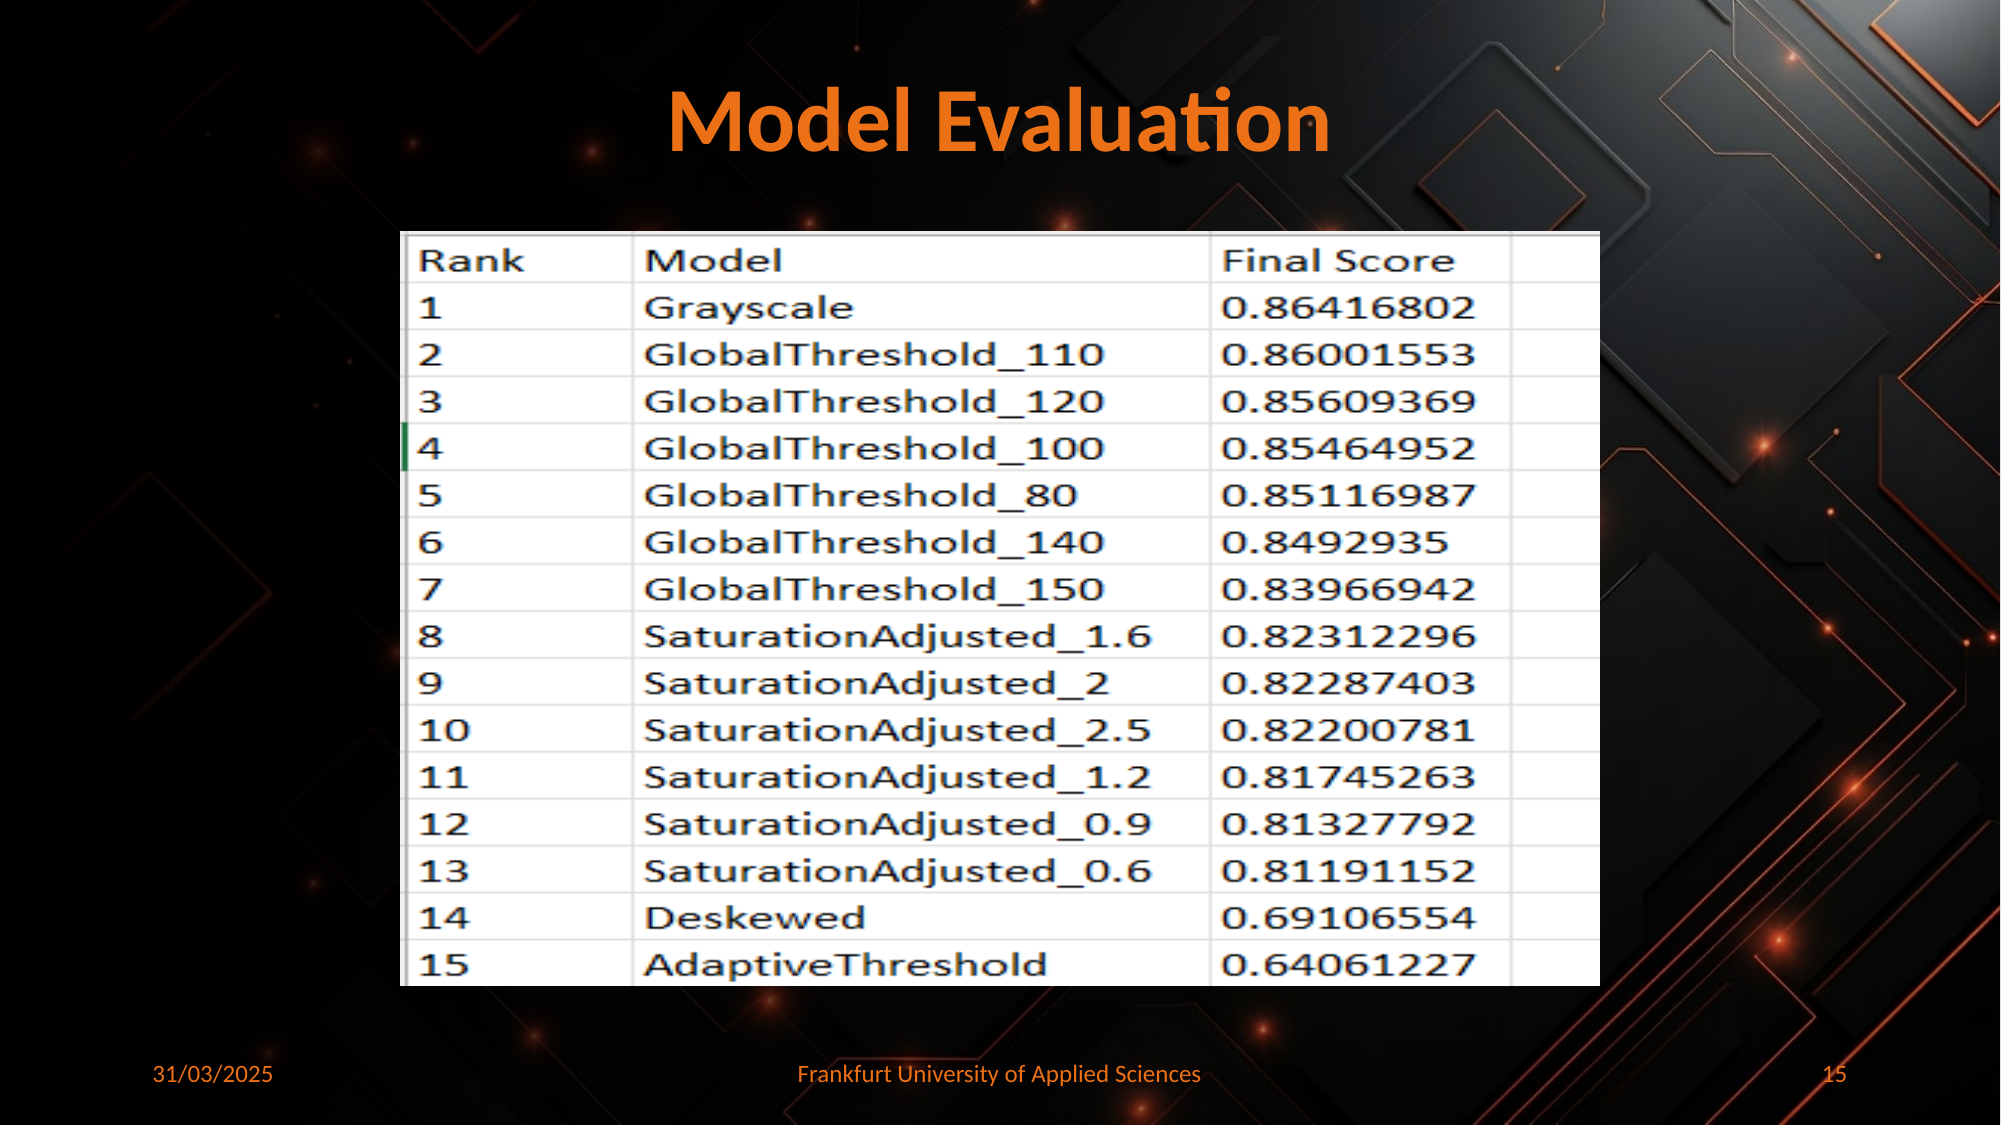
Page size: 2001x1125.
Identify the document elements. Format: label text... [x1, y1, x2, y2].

footer Frankfurt University of Applied Sciences [662, 1042, 1338, 1103]
title Model Evaluation [137, 59, 1863, 185]
picture [389, 0, 2001, 1125]
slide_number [137, 1042, 588, 1103]
slide_number 15 [1412, 1042, 1863, 1103]
